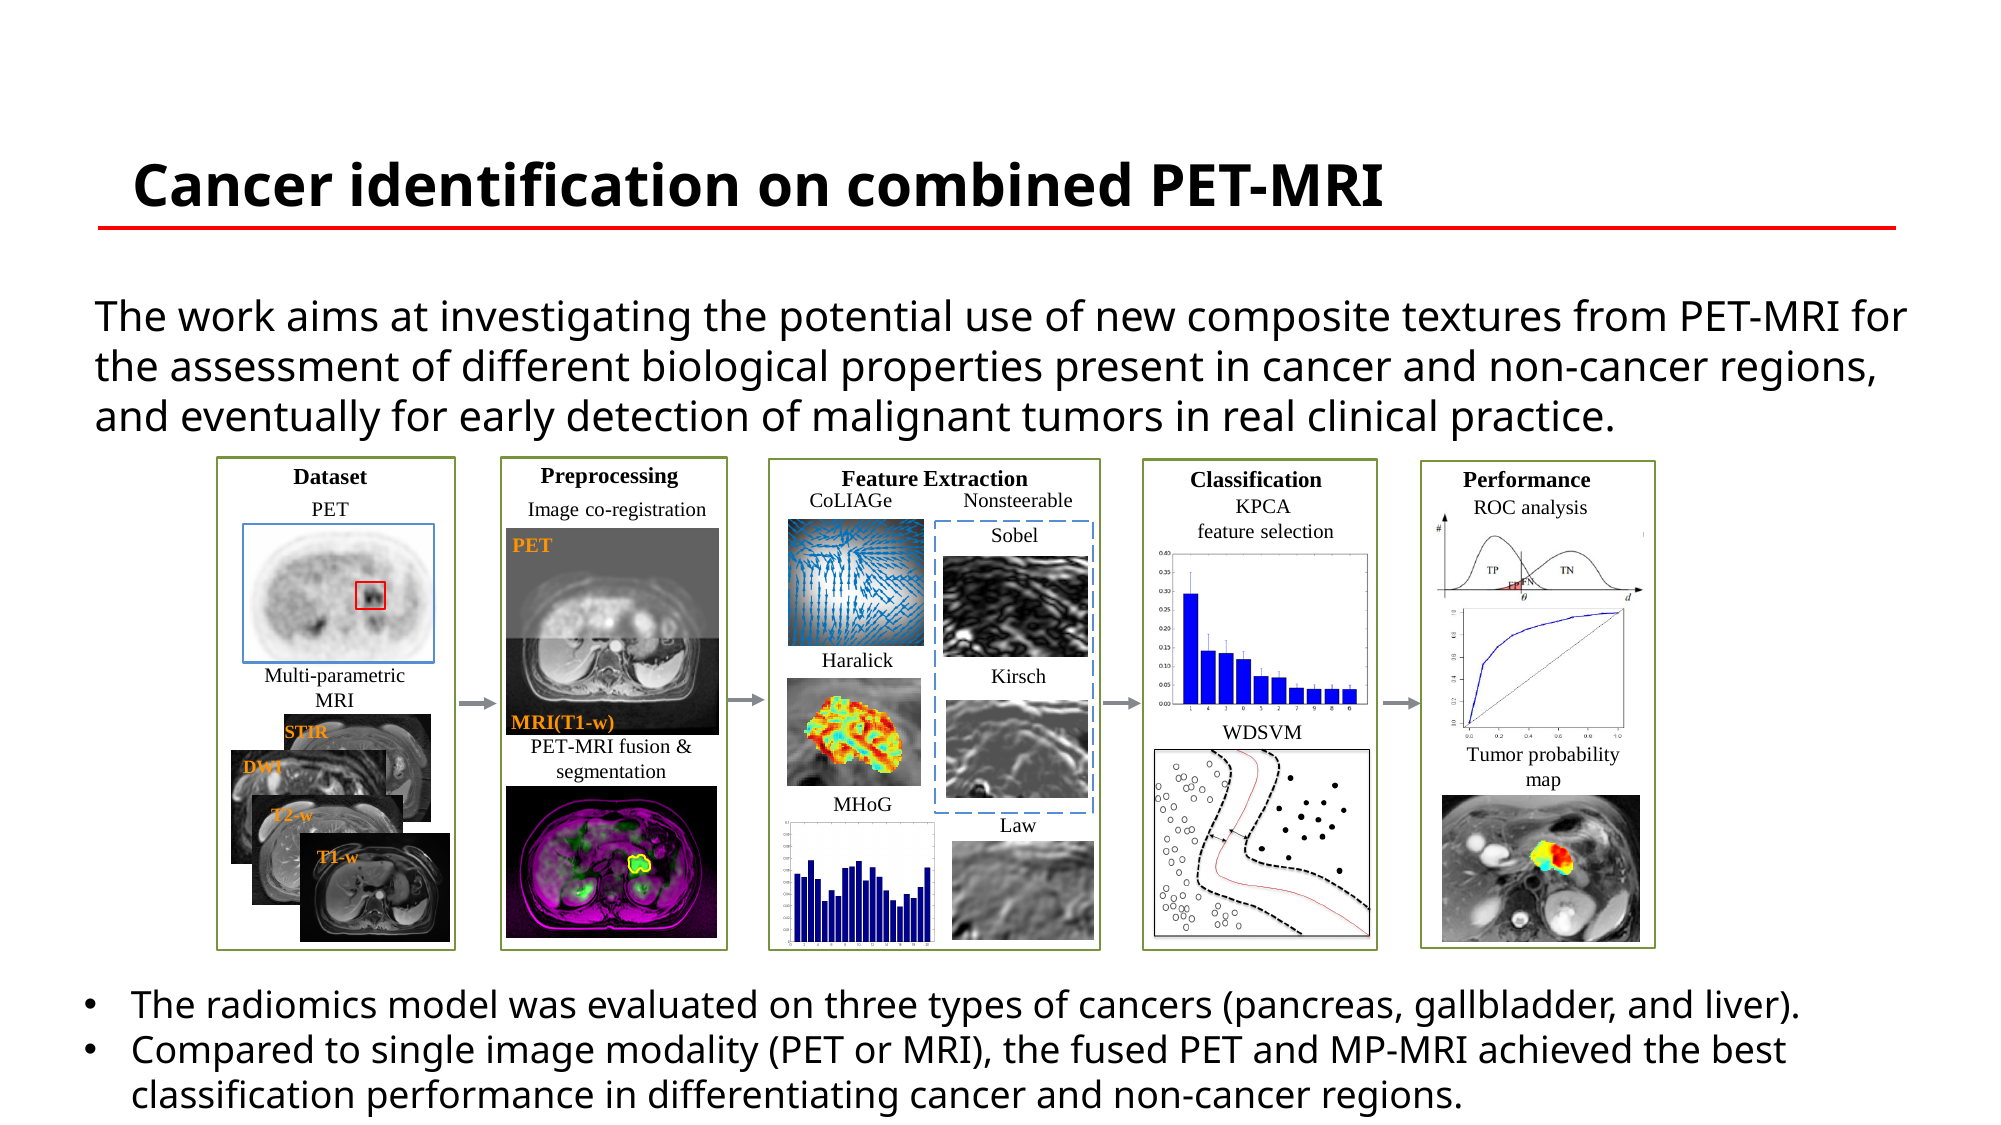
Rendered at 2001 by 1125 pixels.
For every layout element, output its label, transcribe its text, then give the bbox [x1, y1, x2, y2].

text_box The work aims at investigating the potential use of new composite textures from PET-MRI for the assessment of different biological properties present in cancer and non-cancer regions, and eventually for early detection of malignant tumors in real clinical practice. [79, 231, 1977, 447]
list Cancer identification on combined PET-MRI [117, 121, 1674, 227]
text_box [1047, 394, 2000, 973]
text_box The radiomics model was evaluated on three types of cancers (pancreas, gallbladder, and liver). Compared to single image modality (PET or MRI), the fused PET and MP-MRI achieved the best classification performance in differentiating cancer and non-cancer regions. [69, 973, 2000, 1124]
picture [210, 453, 1659, 954]
